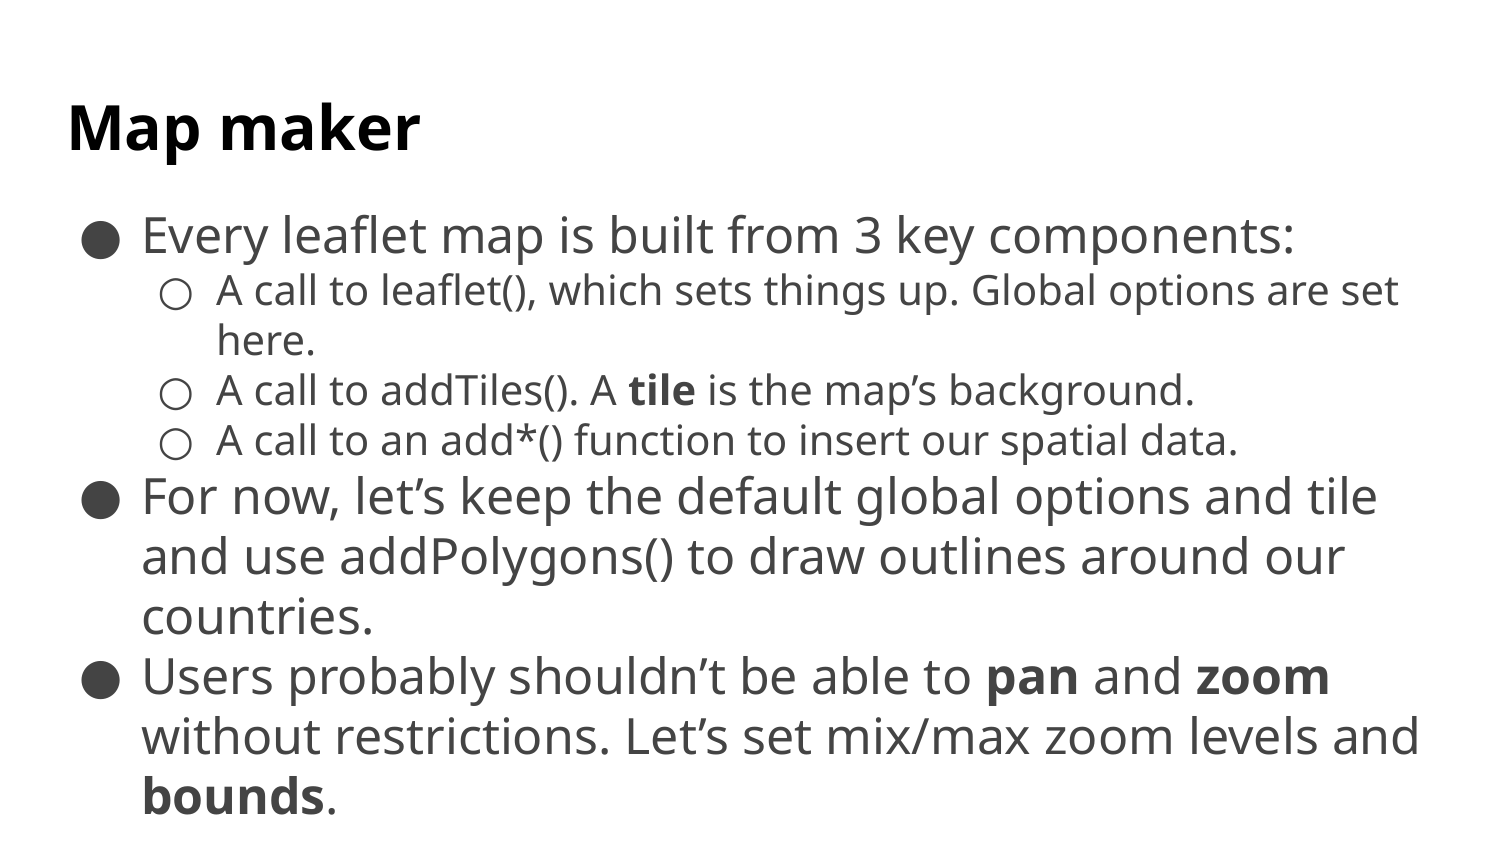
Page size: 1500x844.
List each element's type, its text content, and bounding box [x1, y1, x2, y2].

title Map maker [51, 72, 1449, 176]
list Every leaflet map is built from 3 key components: A call to leaflet(), which sets things up. Global options are set here. A call to addTiles(). A tile is the map’s background. A call to an add*() function to insert our spatial data. For now, let’s keep the default global options and tile and use addPolygons() to draw outlines around our countries. Users probably shouldn’t be able to pan and zoom without restrictions. Let’s set mix/max zoom levels and bounds. [51, 189, 1449, 750]
